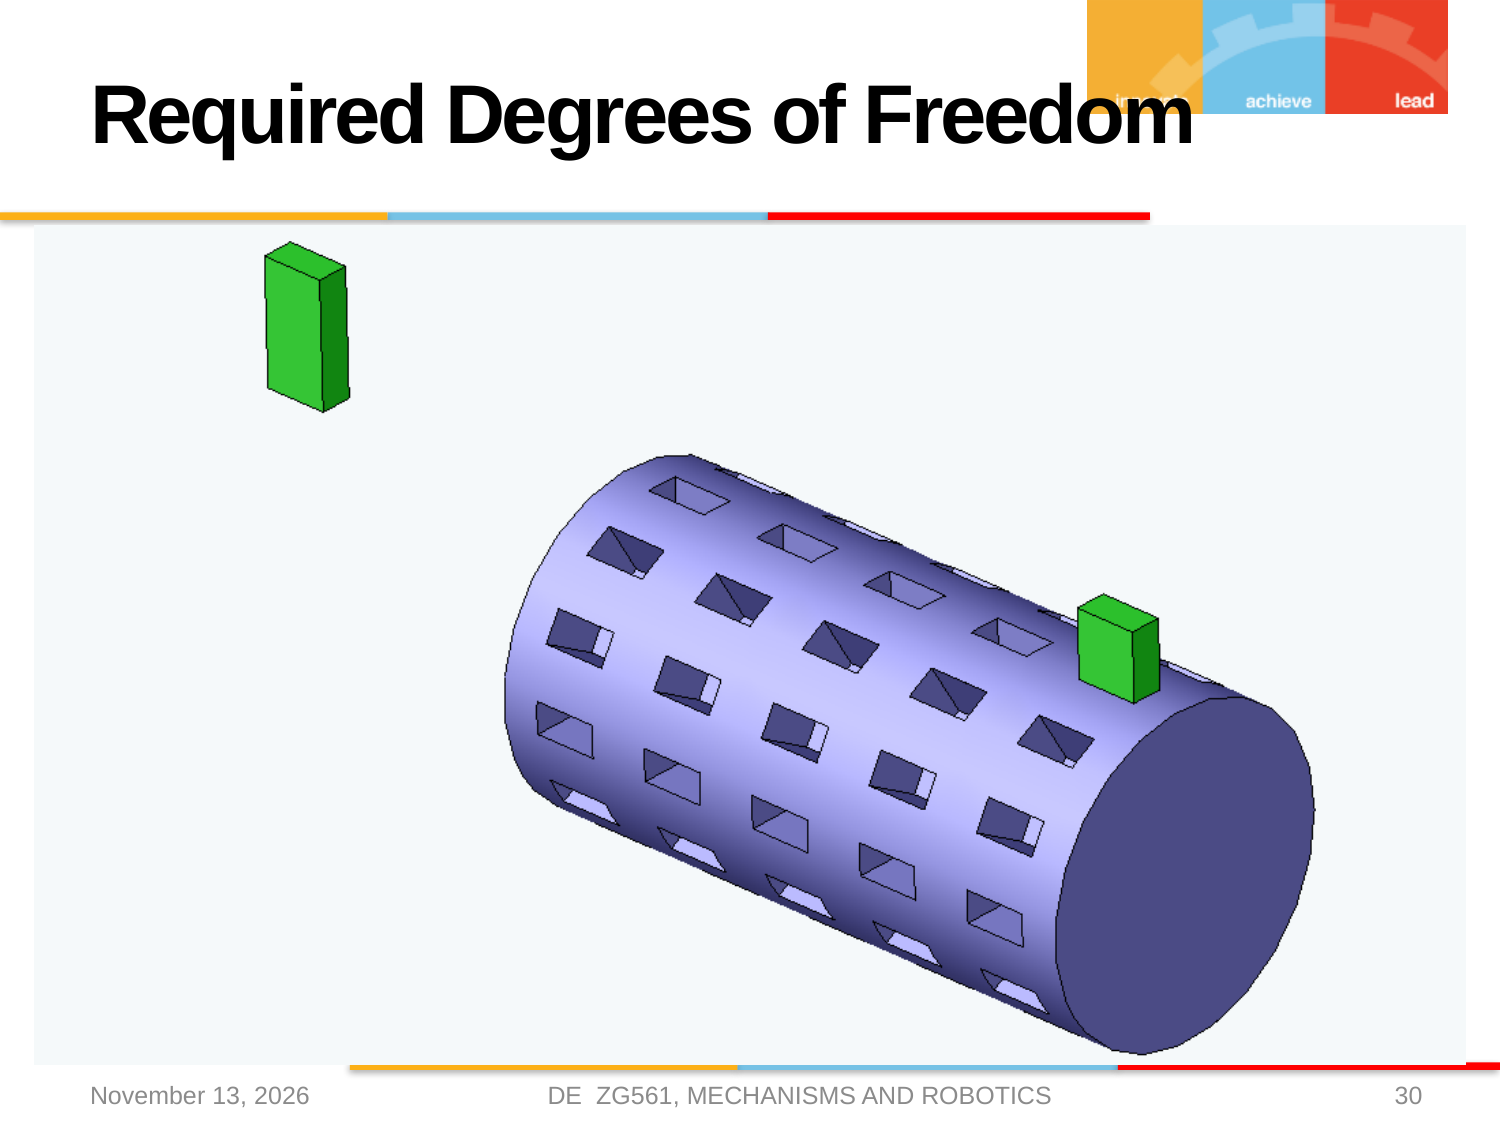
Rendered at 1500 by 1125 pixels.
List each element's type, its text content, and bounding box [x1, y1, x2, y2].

slide_number 30 [1088, 1072, 1438, 1125]
footer DE ZG561, MECHANISMS AND ROBOTICS [512, 1072, 1088, 1125]
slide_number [75, 1072, 425, 1125]
title Required Degrees of Freedom [75, 45, 1425, 175]
picture [1087, 0, 1448, 114]
picture [33, 224, 1466, 1066]
